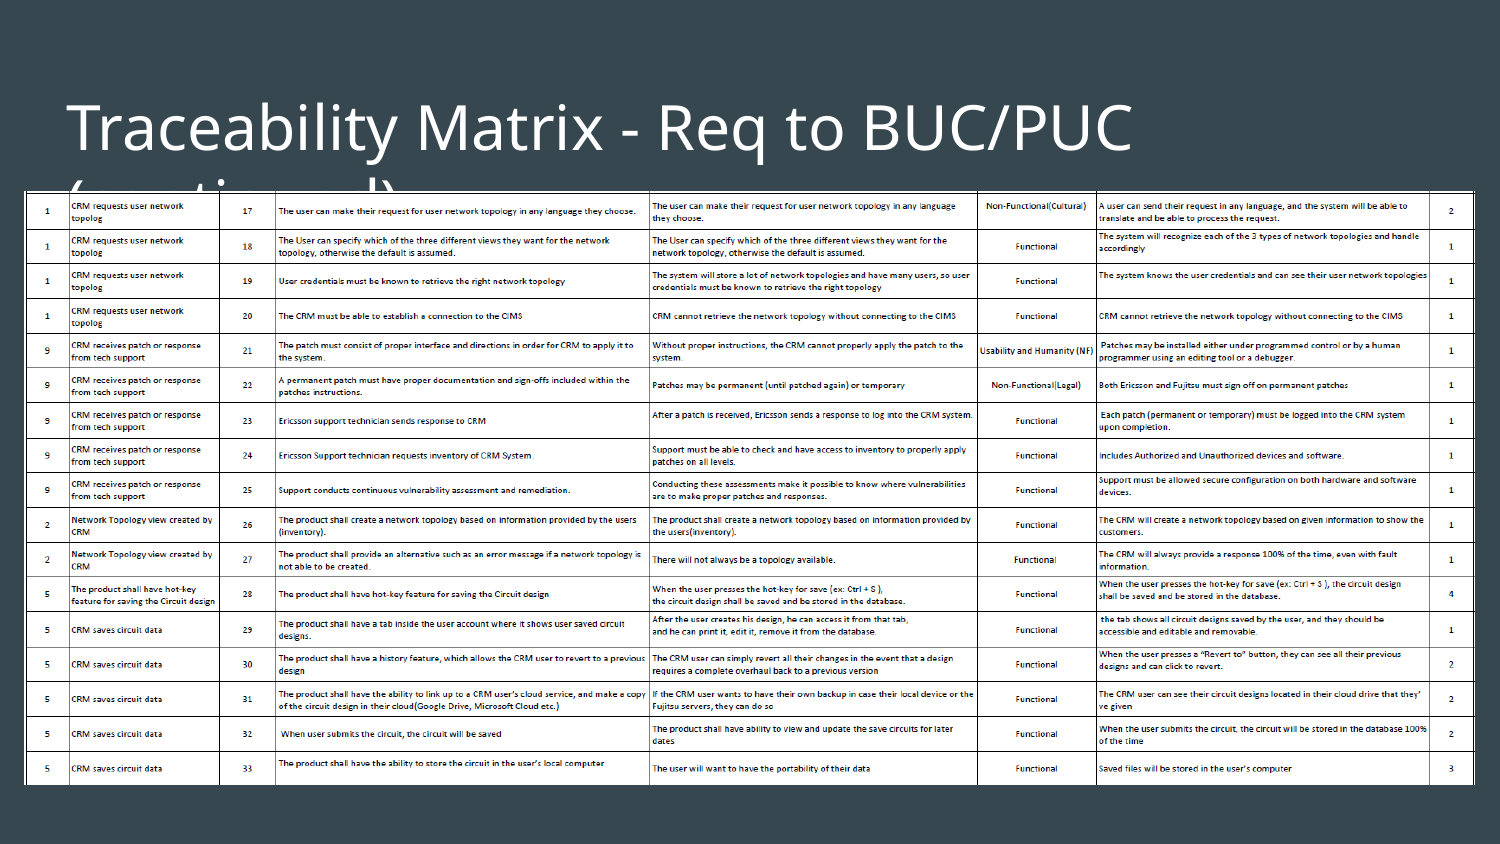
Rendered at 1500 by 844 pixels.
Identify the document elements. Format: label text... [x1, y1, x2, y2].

picture [24, 191, 1476, 785]
title Traceability Matrix - Req to BUC/PUC (continued) [51, 72, 1449, 167]
